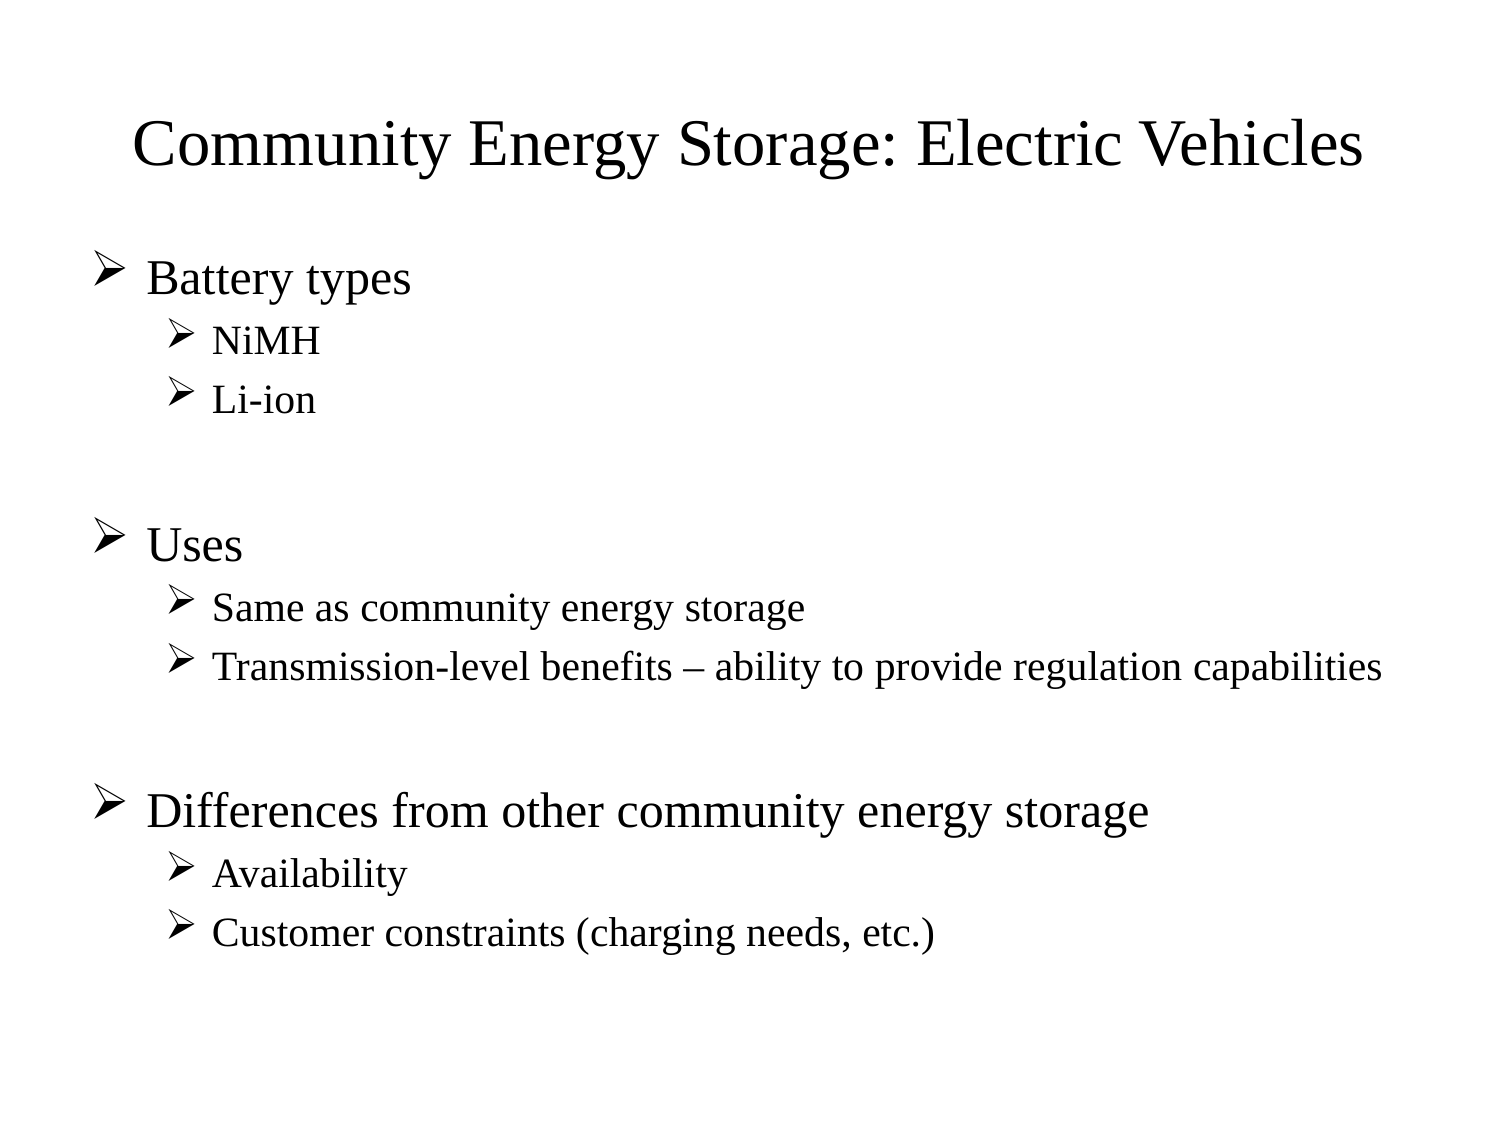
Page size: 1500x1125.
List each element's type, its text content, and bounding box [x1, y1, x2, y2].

title Community Energy Storage: Electric Vehicles [75, 45, 1425, 233]
list Battery types NiMH Li-ion Uses Same as community energy storage Transmission-level benefits – ability to provide regulation capabilities Differences from other community energy storage Availability Customer constraints (charging needs, etc.) [75, 237, 1438, 1100]
